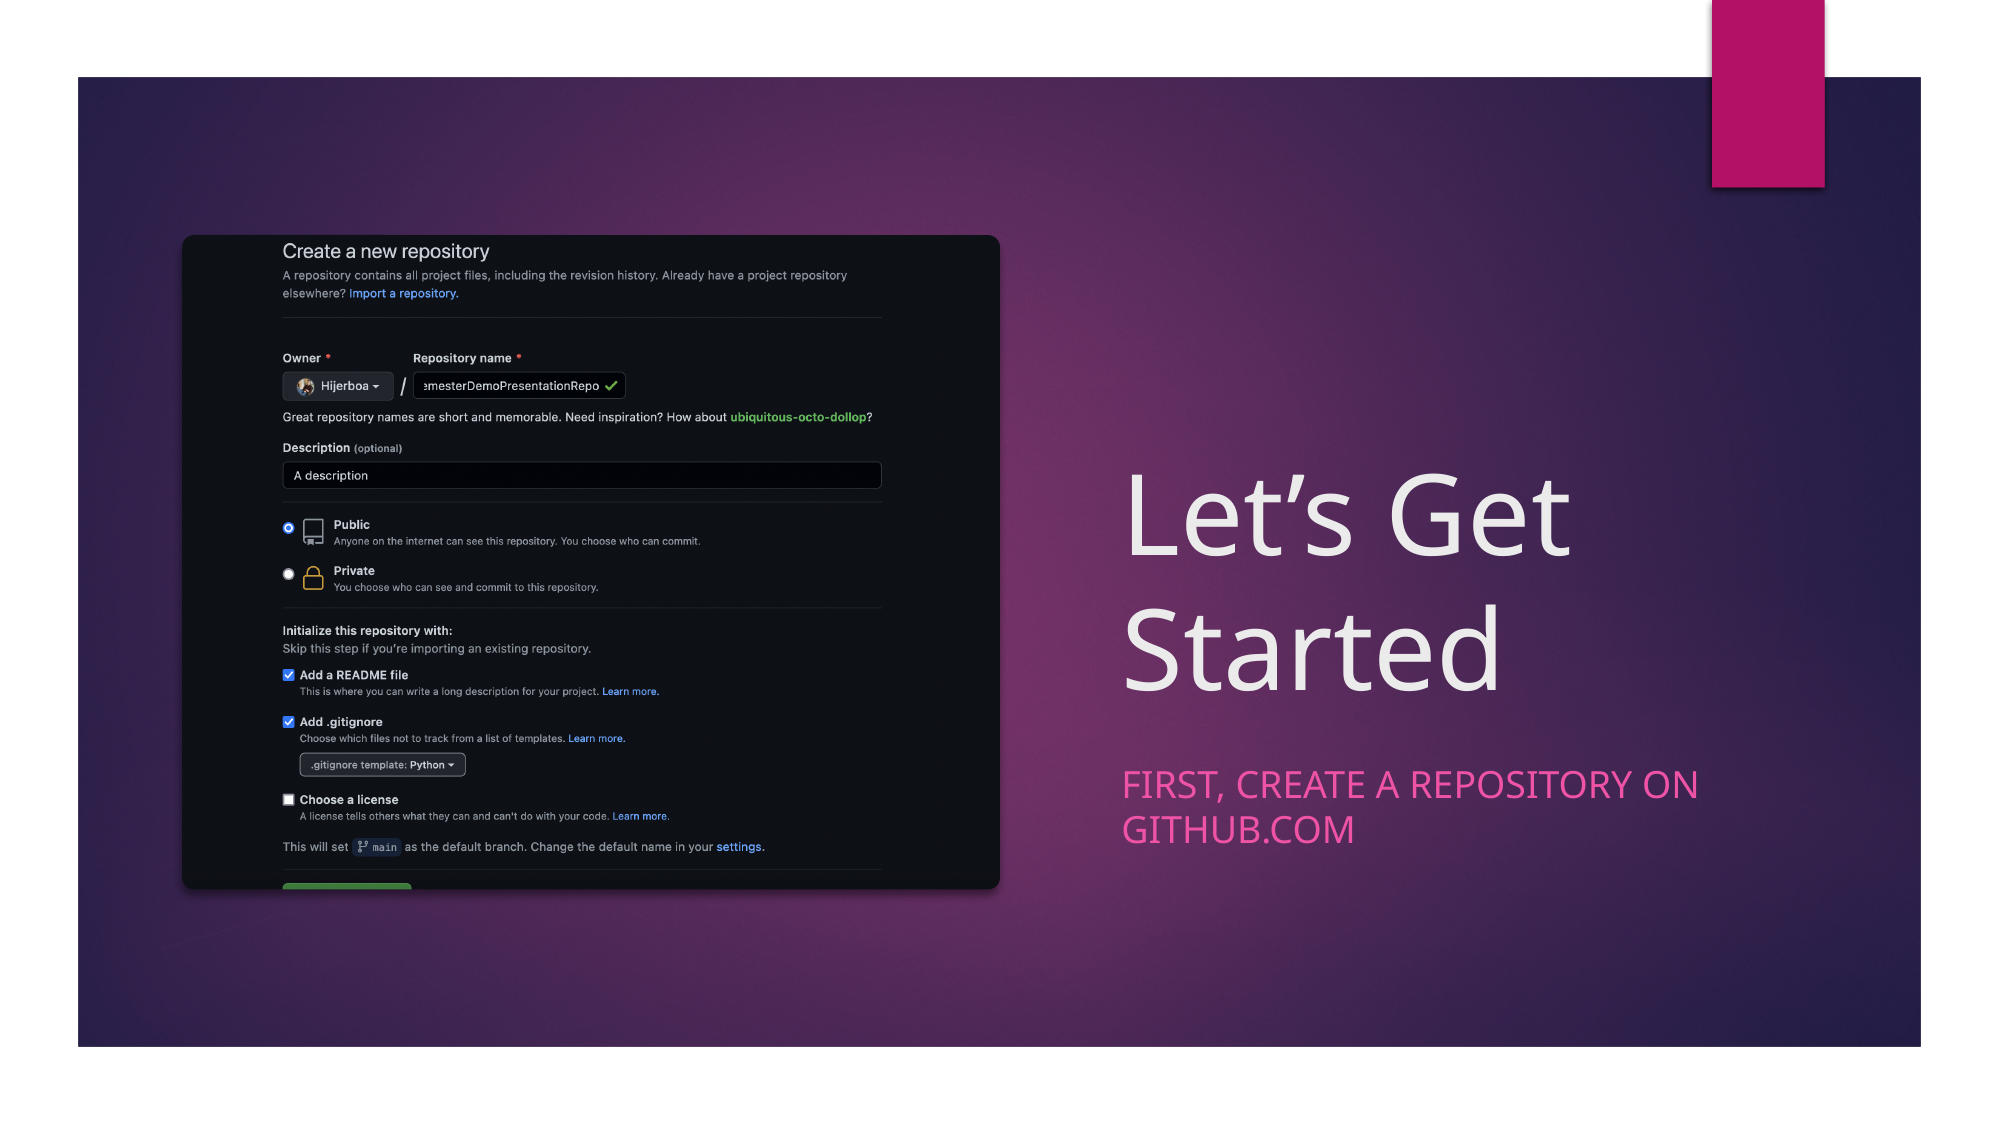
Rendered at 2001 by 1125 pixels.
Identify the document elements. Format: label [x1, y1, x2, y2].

text_box [0, 0, 2000, 1125]
picture [181, 234, 1001, 890]
